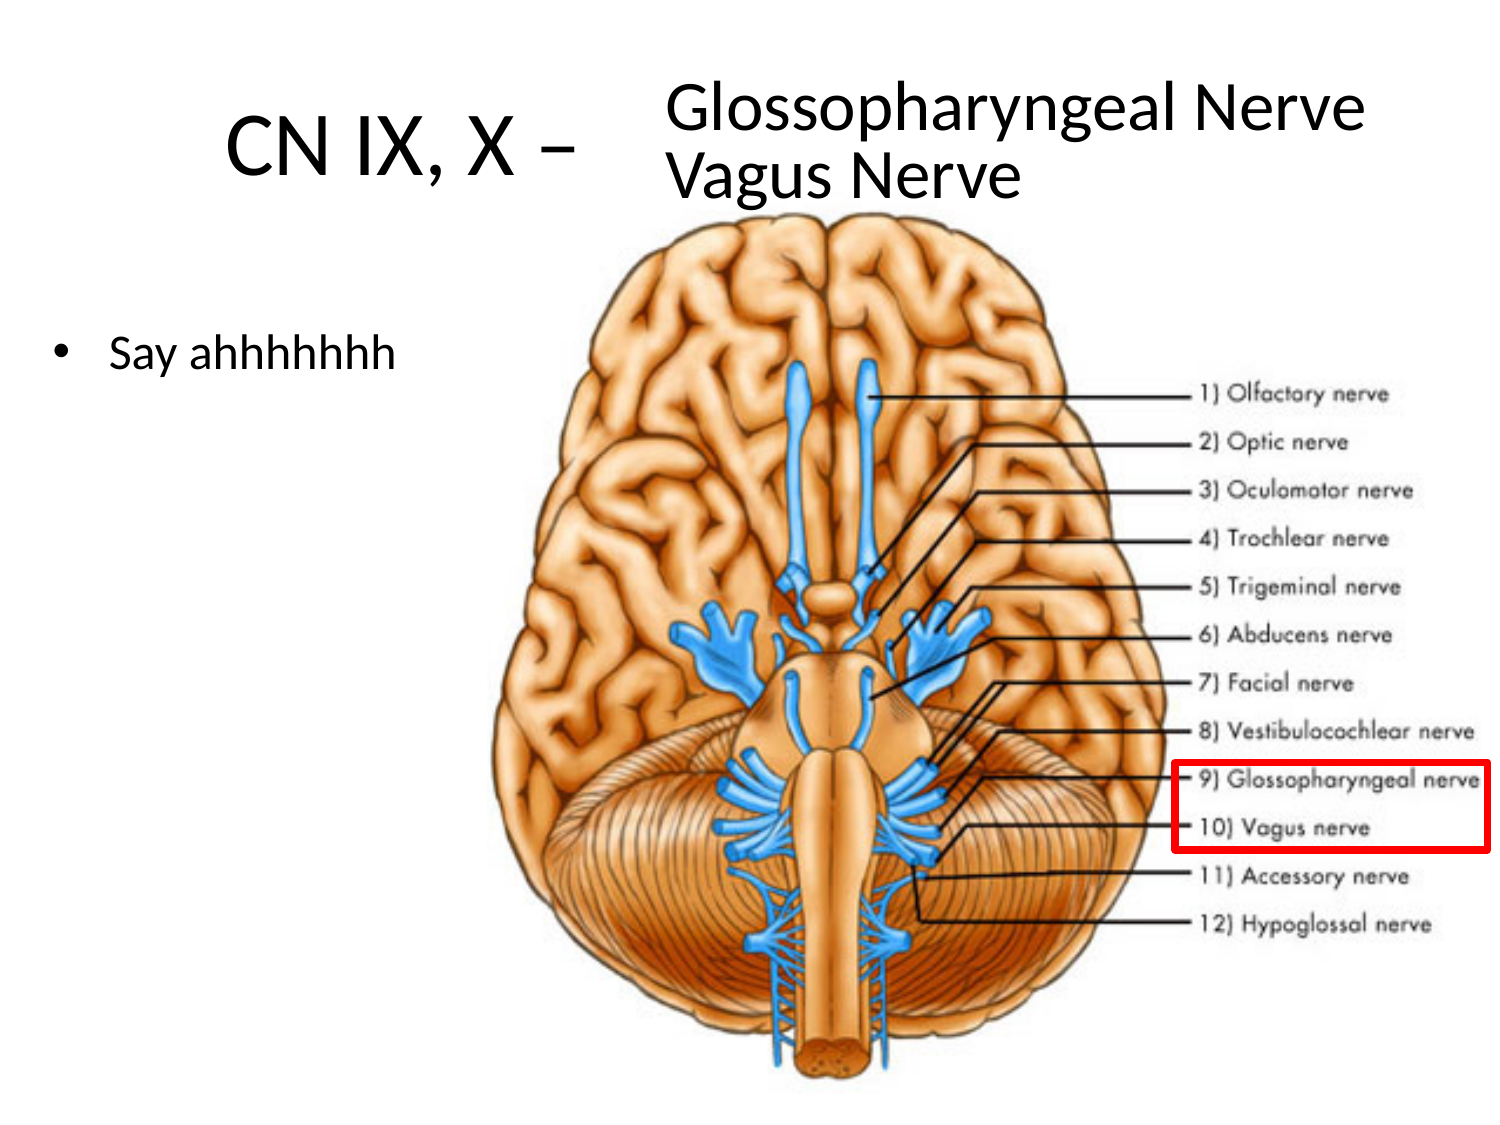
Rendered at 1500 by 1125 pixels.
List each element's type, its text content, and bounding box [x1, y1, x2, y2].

text_box Glossopharyngeal Nerve Vagus Nerve [650, 50, 1425, 191]
list Say ahhhhhhh [37, 312, 482, 1055]
title CN IX, X – [75, 45, 1425, 233]
picture [487, 192, 1500, 1103]
